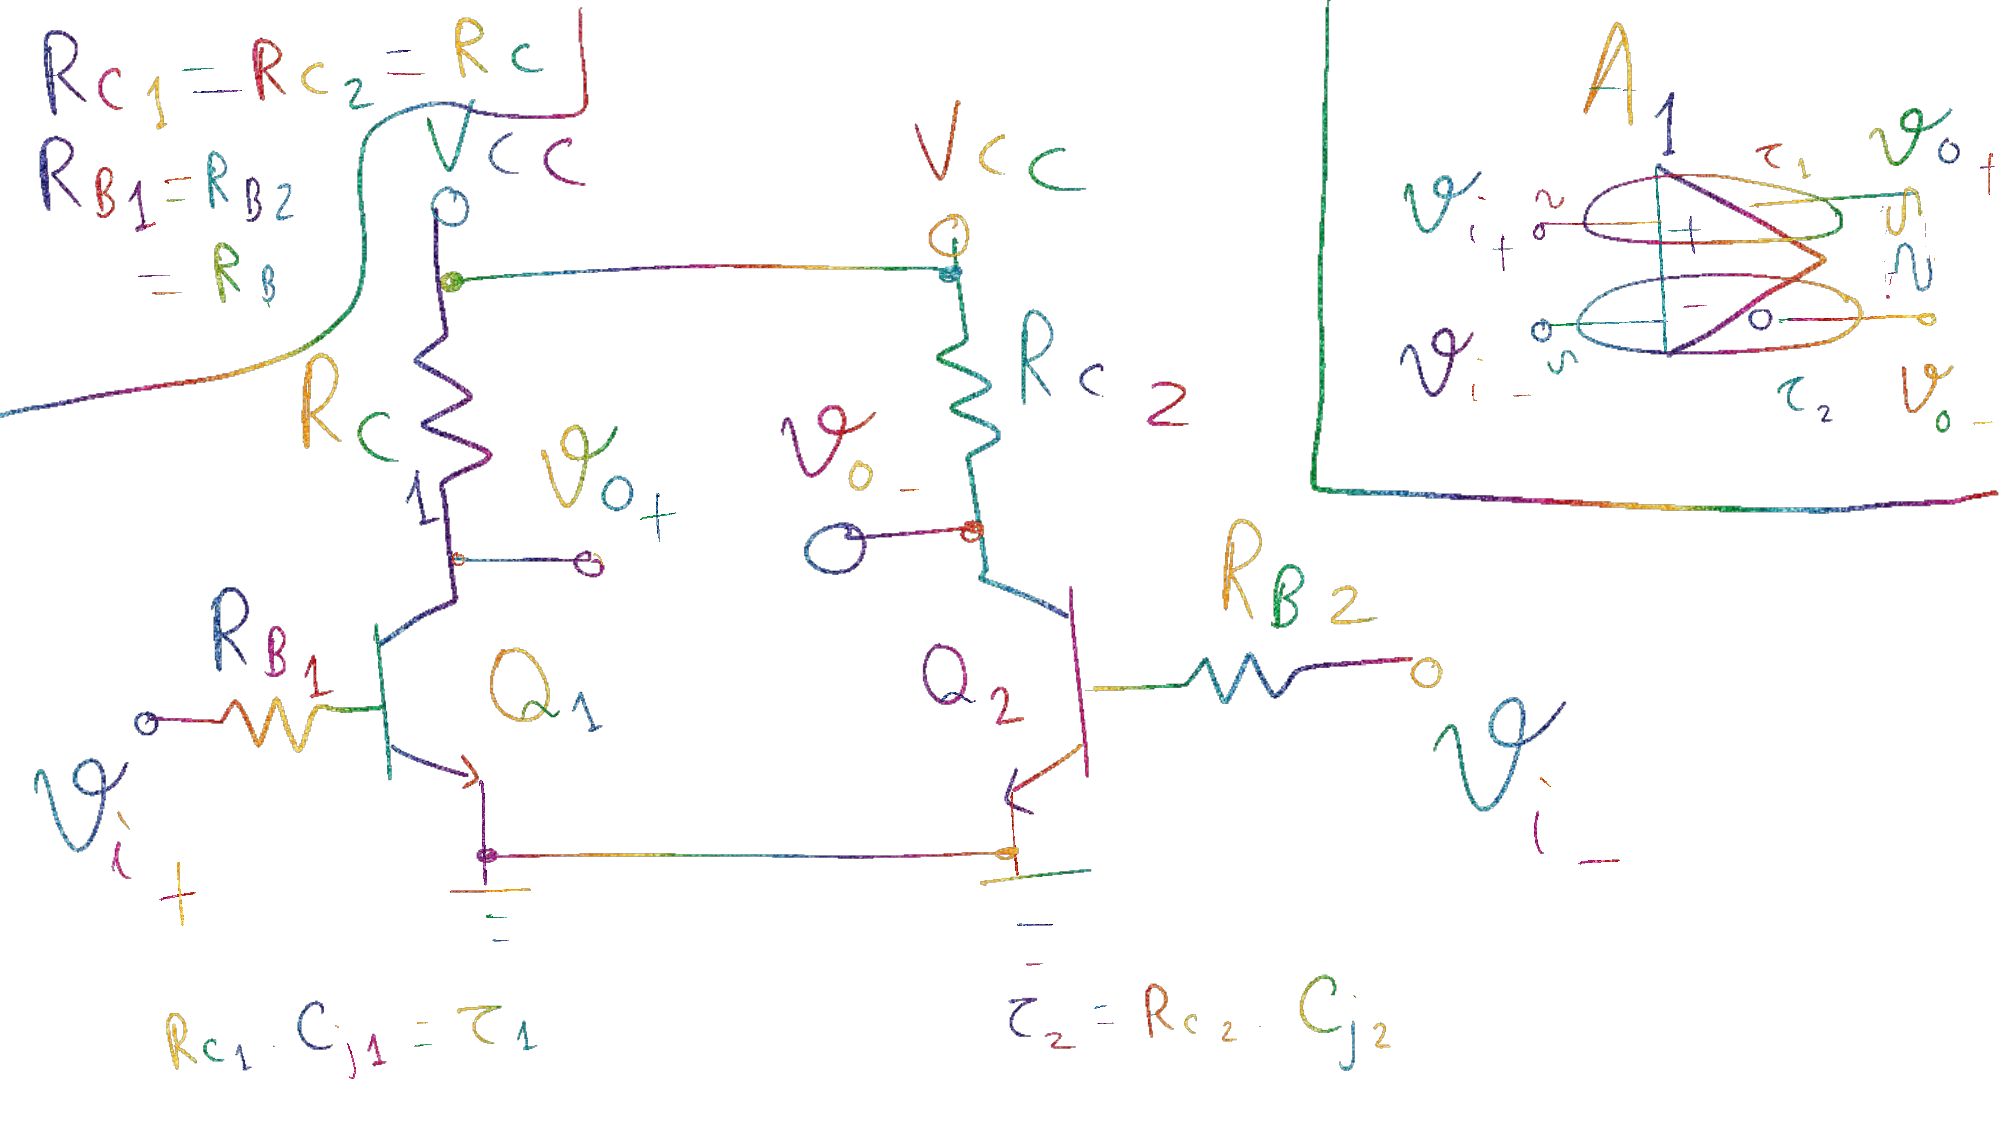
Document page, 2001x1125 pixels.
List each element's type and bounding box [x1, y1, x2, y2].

picture [986, 682, 1029, 729]
text_box [486, 645, 608, 735]
picture [897, 486, 925, 493]
text_box [1092, 981, 1262, 1044]
picture [1025, 143, 1093, 196]
picture [1575, 856, 1626, 868]
picture [1143, 378, 1195, 430]
picture [1075, 360, 1108, 402]
picture [1295, 971, 1348, 1037]
text_box [453, 1002, 542, 1054]
picture [1022, 960, 1048, 967]
text_box [1296, 972, 1395, 1074]
picture [513, 1017, 543, 1055]
picture [910, 95, 967, 186]
picture [682, 209, 1572, 890]
text_box [1006, 995, 1081, 1052]
text_box [0, 2, 682, 942]
picture [1306, 0, 2000, 517]
picture [1326, 582, 1384, 628]
text_box [1533, 141, 1936, 359]
picture [777, 400, 882, 494]
picture [1040, 1029, 1082, 1053]
picture [918, 639, 971, 709]
picture [452, 1001, 506, 1049]
text_box [163, 999, 437, 1084]
picture [1005, 993, 1042, 1042]
text_box [920, 641, 1028, 727]
picture [976, 131, 1011, 180]
picture [1012, 920, 1061, 928]
picture [1219, 515, 1308, 633]
